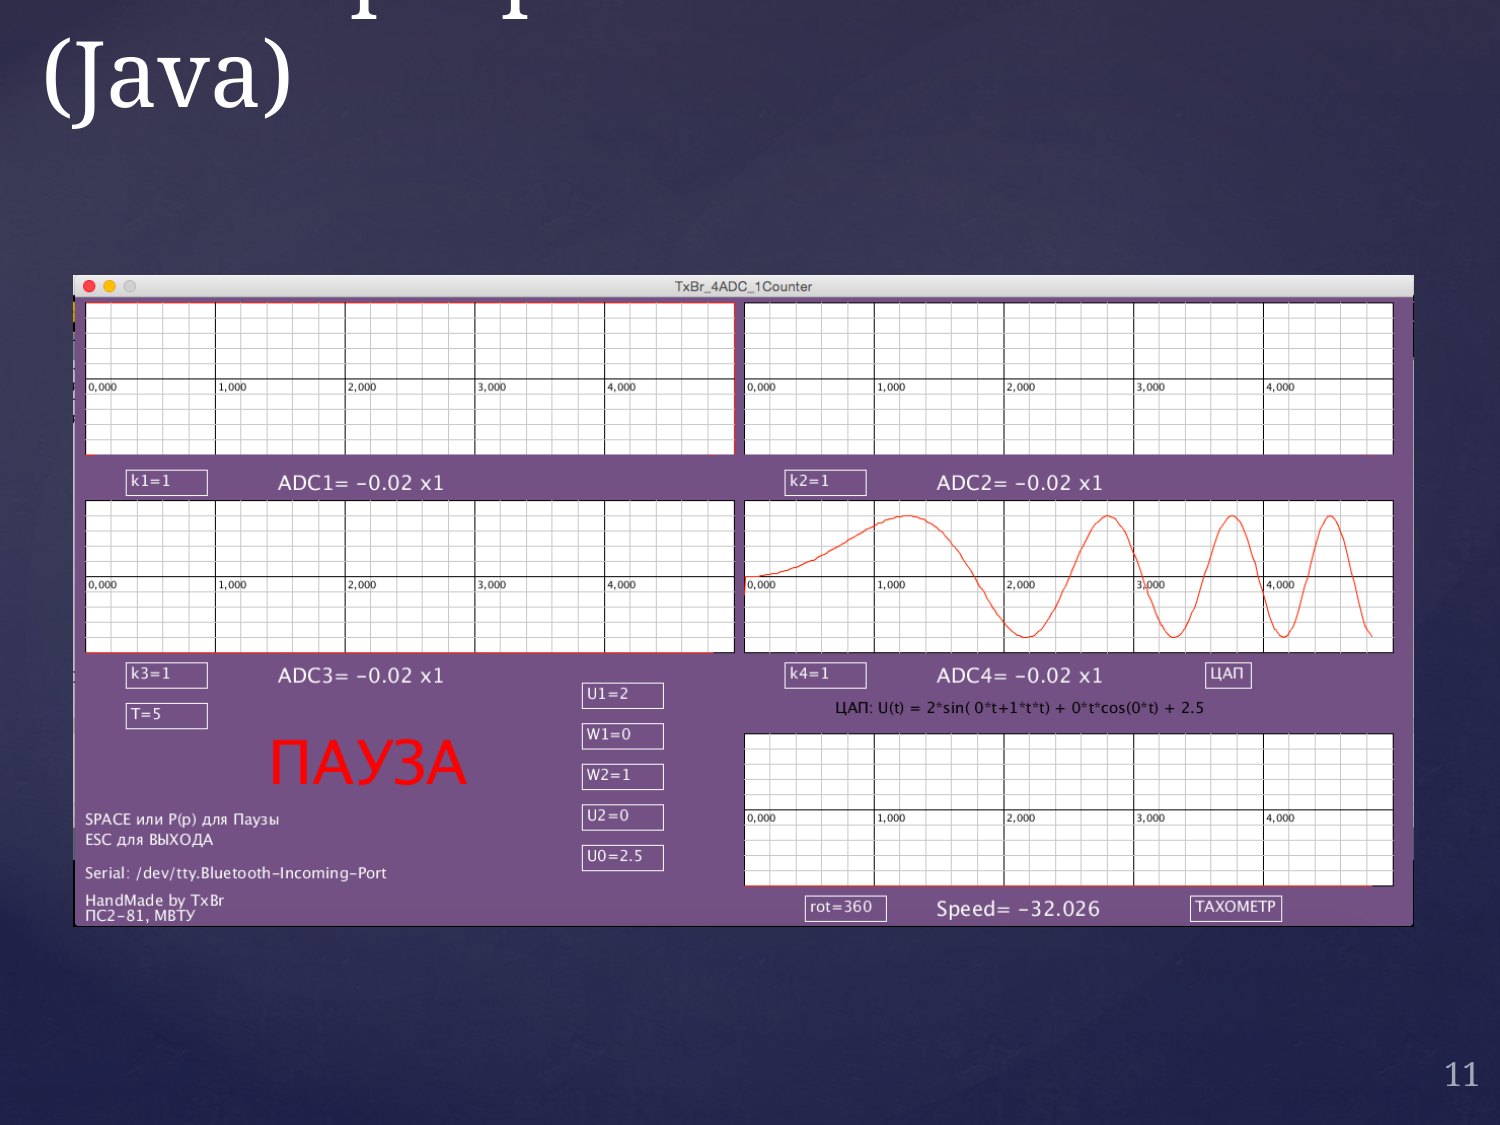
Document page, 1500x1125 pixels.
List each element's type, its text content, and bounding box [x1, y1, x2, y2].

picture [73, 275, 1414, 928]
slide_number 11 [1428, 1039, 1500, 1100]
title Вновь разработанное ПО (Java) [26, 15, 1477, 134]
